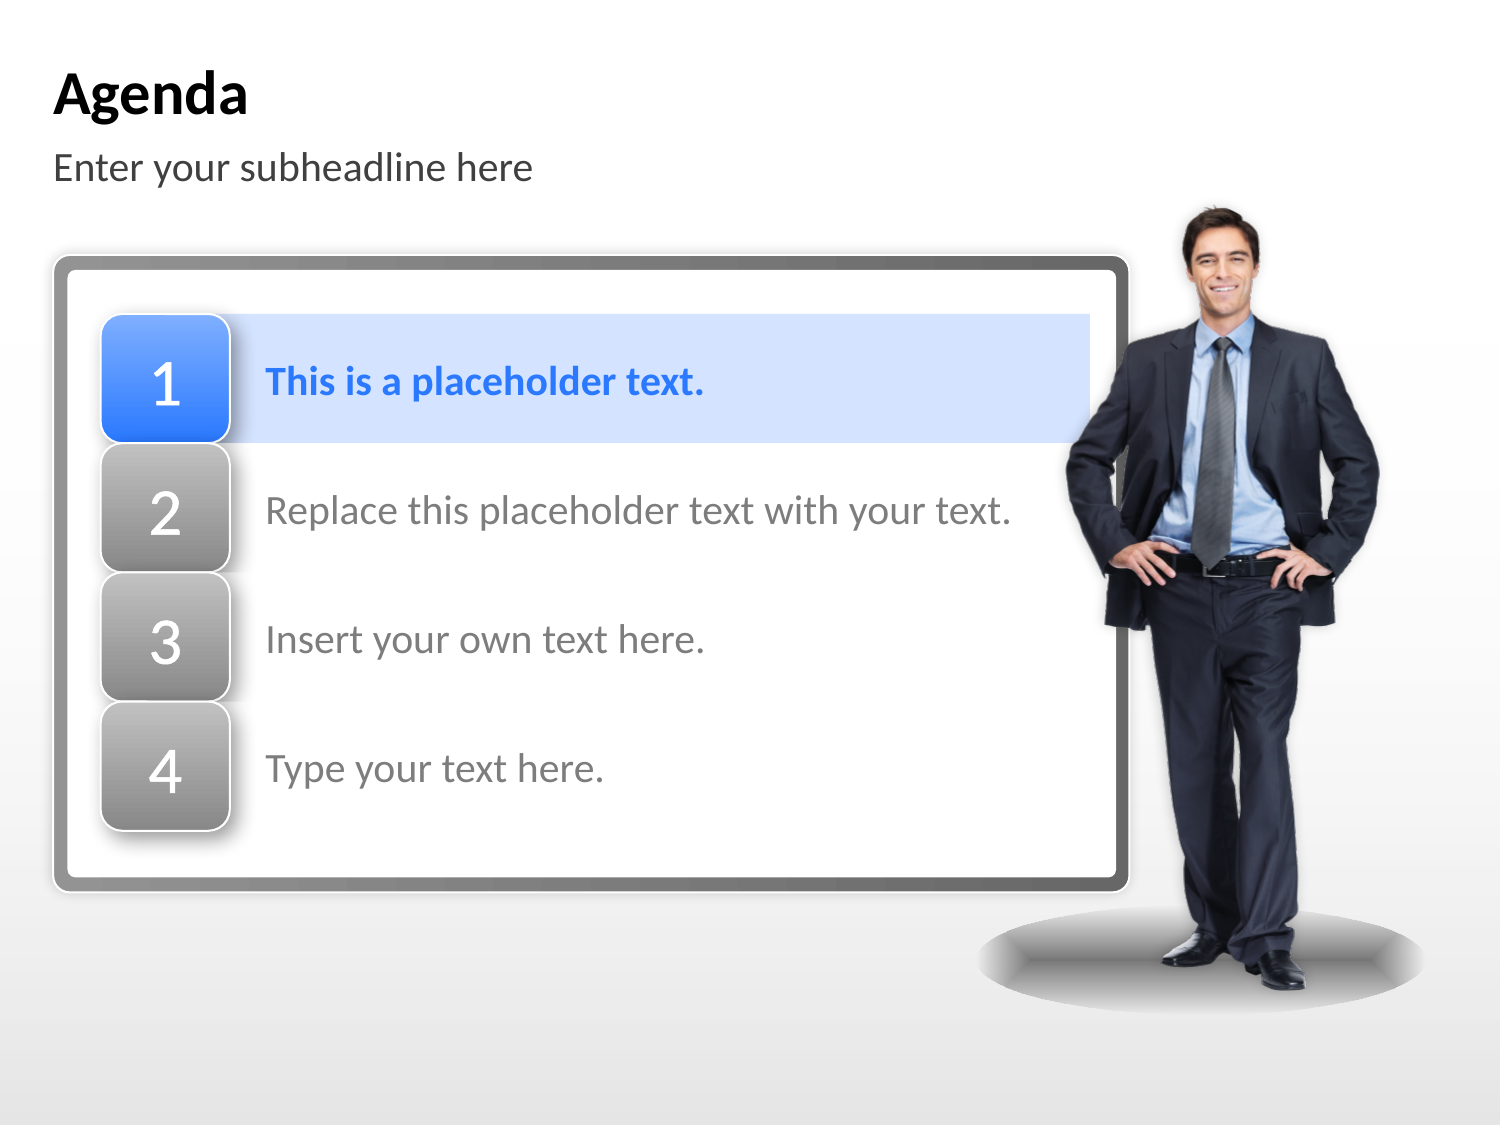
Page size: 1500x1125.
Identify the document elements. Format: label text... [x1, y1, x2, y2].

title Agenda [53, 39, 1447, 140]
list Enter your subheadline here [53, 140, 1447, 196]
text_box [100, 442, 910, 571]
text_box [52, 254, 910, 893]
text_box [100, 313, 910, 442]
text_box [915, 170, 1500, 1016]
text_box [100, 572, 910, 700]
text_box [100, 701, 910, 831]
